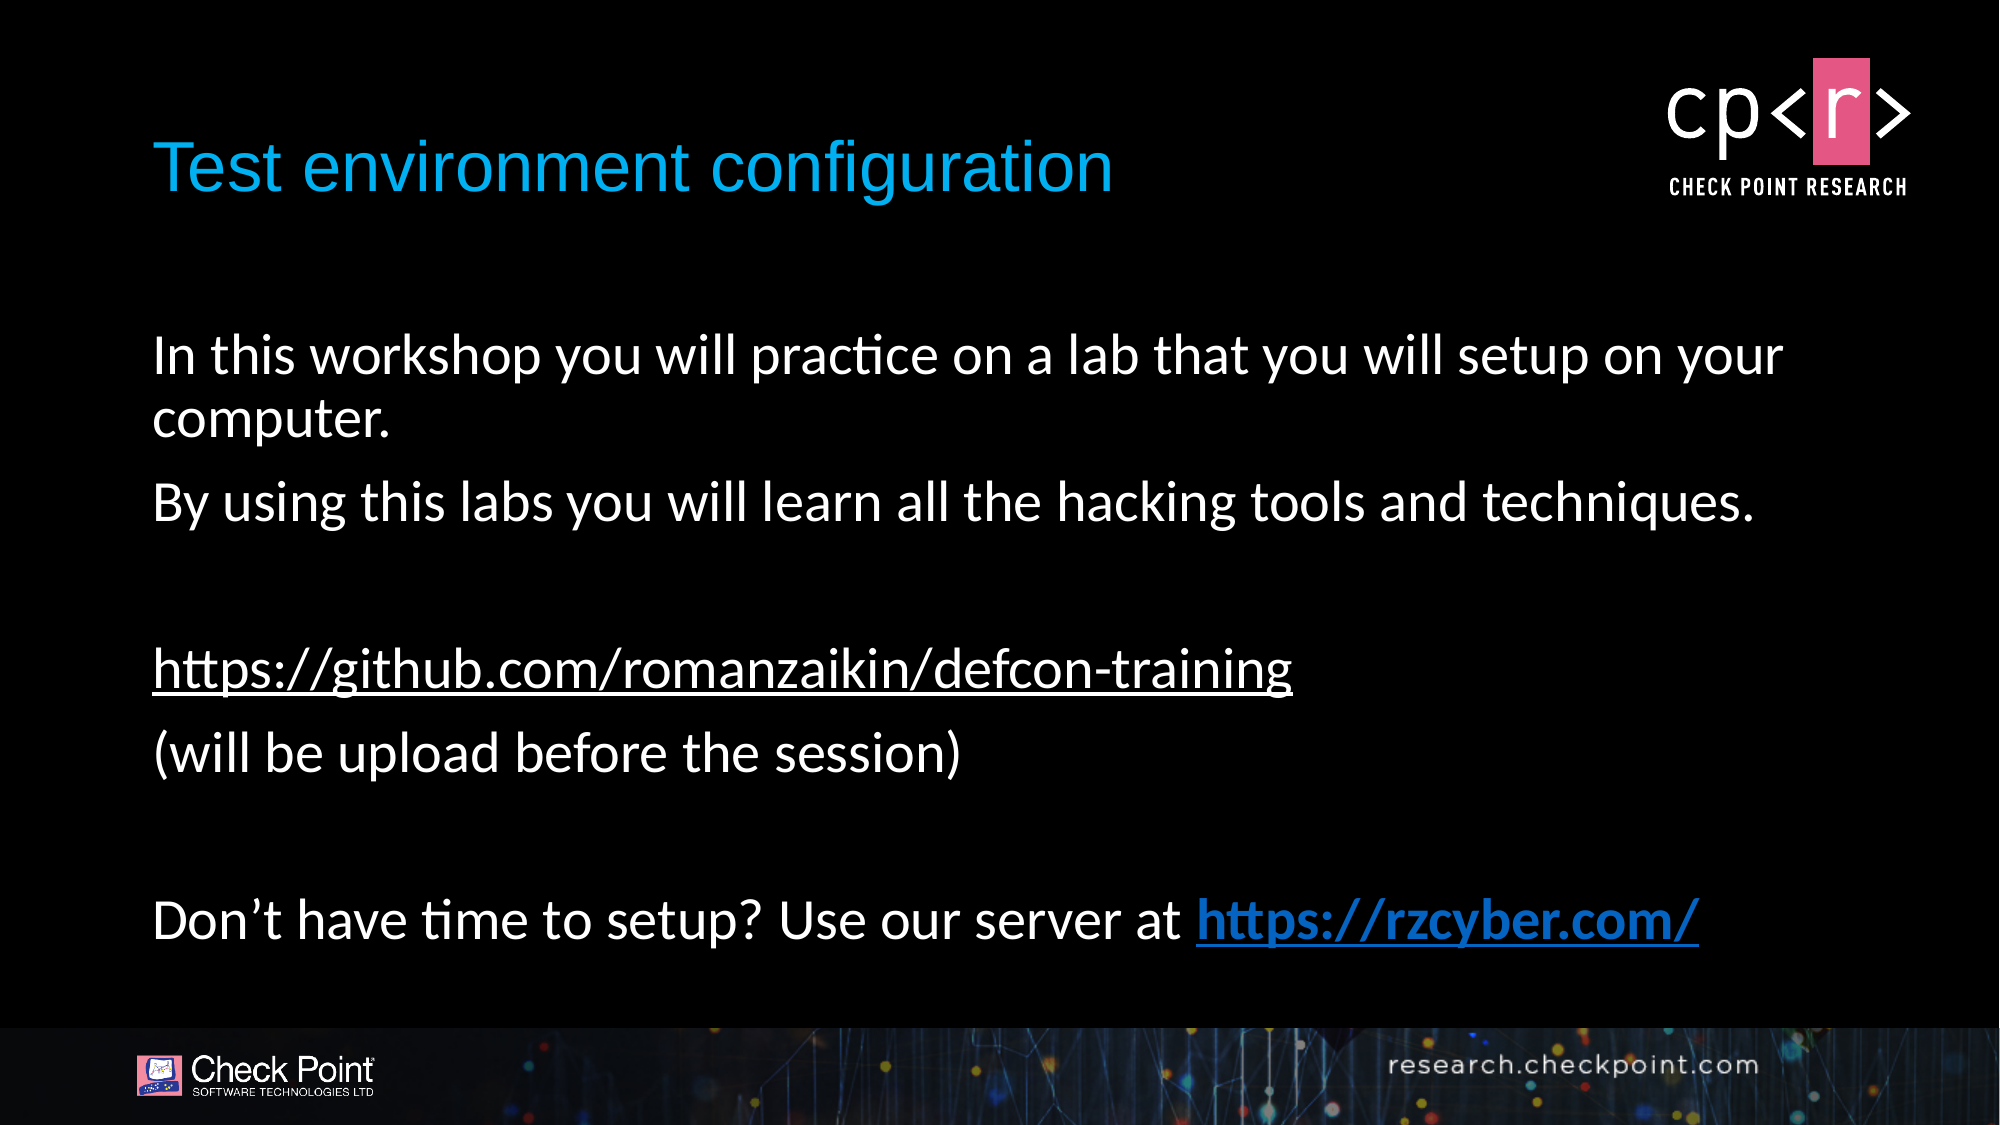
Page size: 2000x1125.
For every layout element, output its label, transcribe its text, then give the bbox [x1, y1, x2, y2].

picture [0, 1028, 2000, 1125]
title Test environment configuration [137, 59, 1862, 278]
list In this workshop you will practice on a lab that you will setup on your computer. By using this labs you will learn all the hacking tools and techniques. https://github.com/romanzaikin/defcon-training (will be upload before the session) Don’t have time to setup? Use our server at https://rzcyber.com/ [137, 316, 1862, 992]
